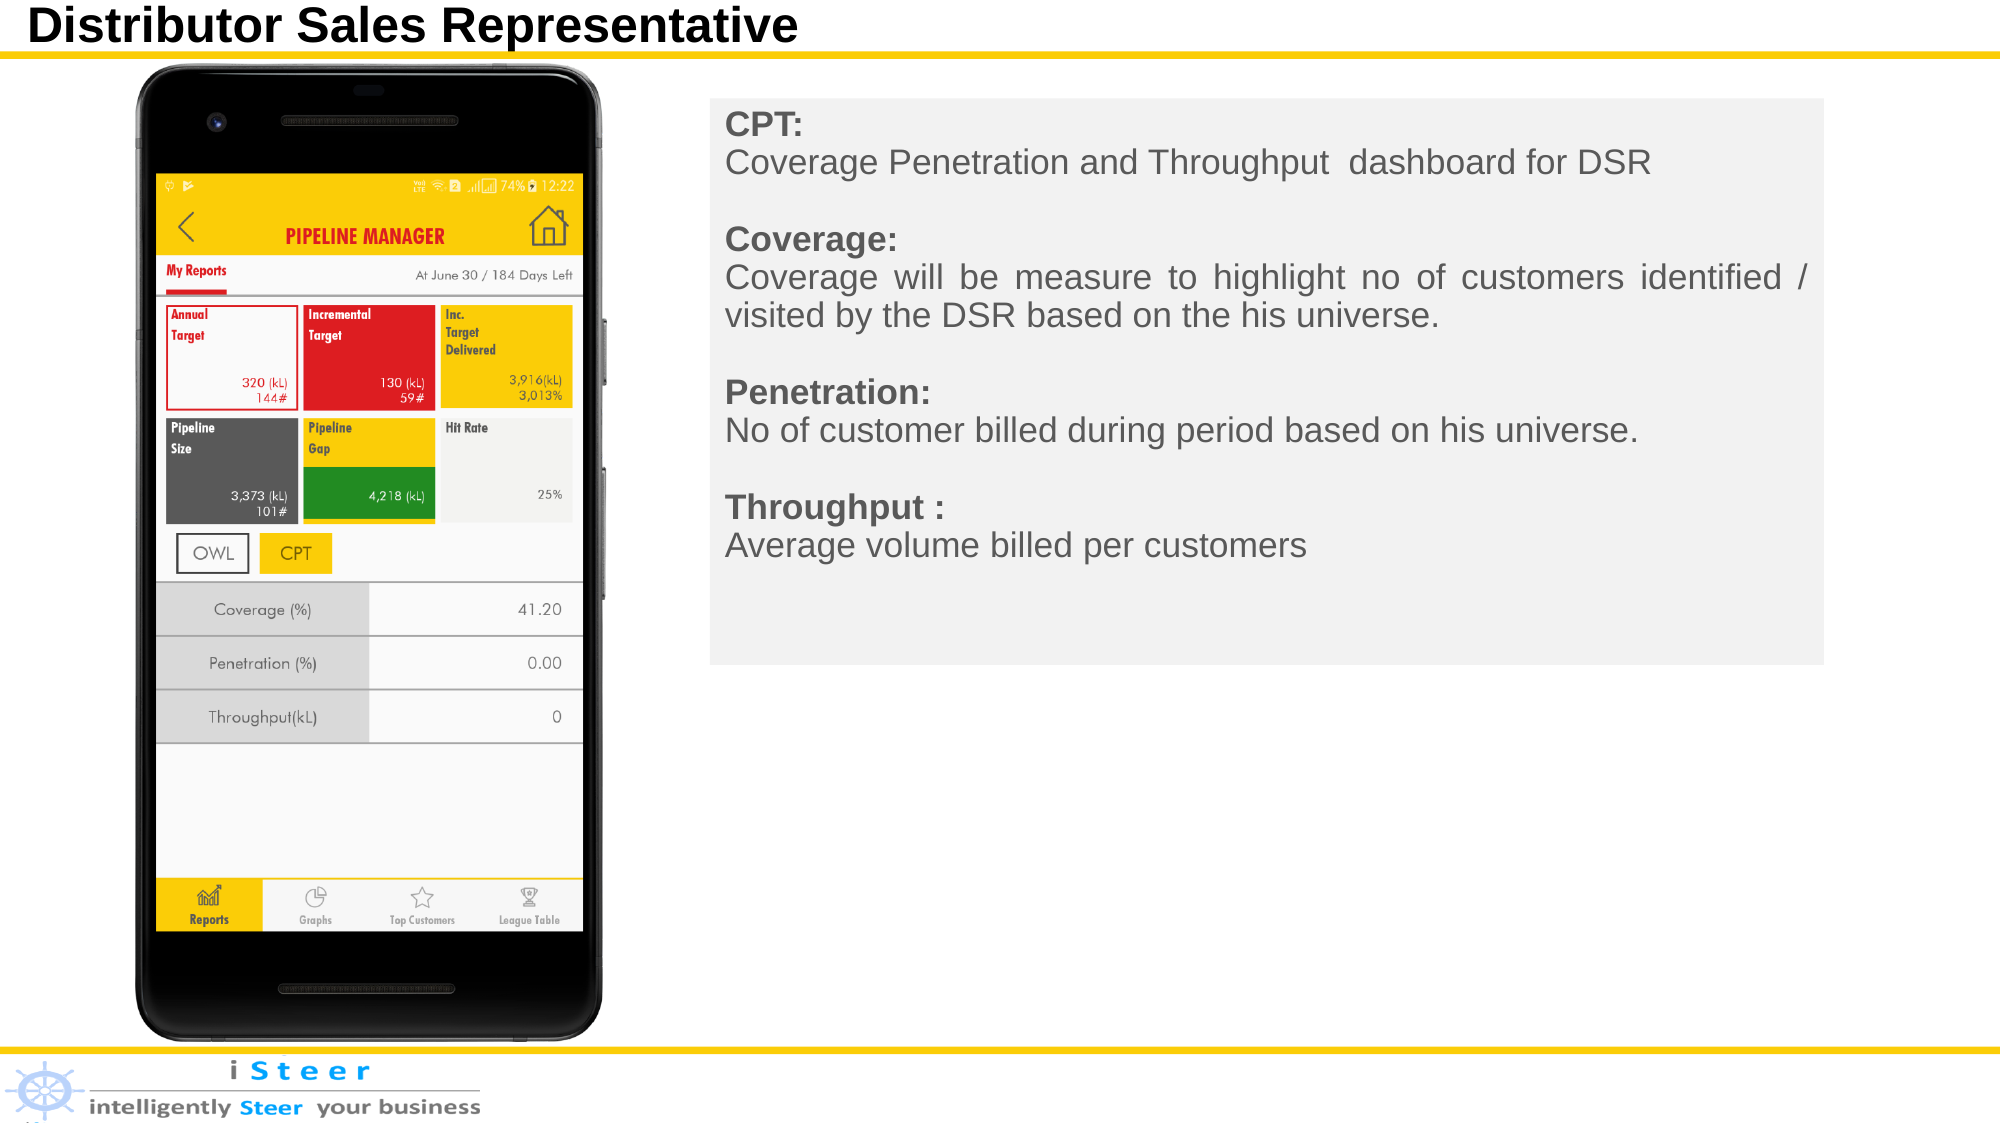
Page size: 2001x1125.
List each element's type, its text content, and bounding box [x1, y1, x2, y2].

list CPT: Coverage Penetration and Throughput dashboard for DSR Coverage: Coverage will be measure to highlight no of customers identified / visited by the DSR based on the his universe. Penetration: No of customer billed during period based on his universe. Throughput : Average volume billed per customers [709, 98, 1824, 665]
picture [135, 63, 607, 1042]
text_box Distributor Sales Representative [12, 0, 1000, 50]
text_box [0, 50, 2000, 60]
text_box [2, 1055, 481, 1123]
text_box [0, 1046, 2000, 1055]
